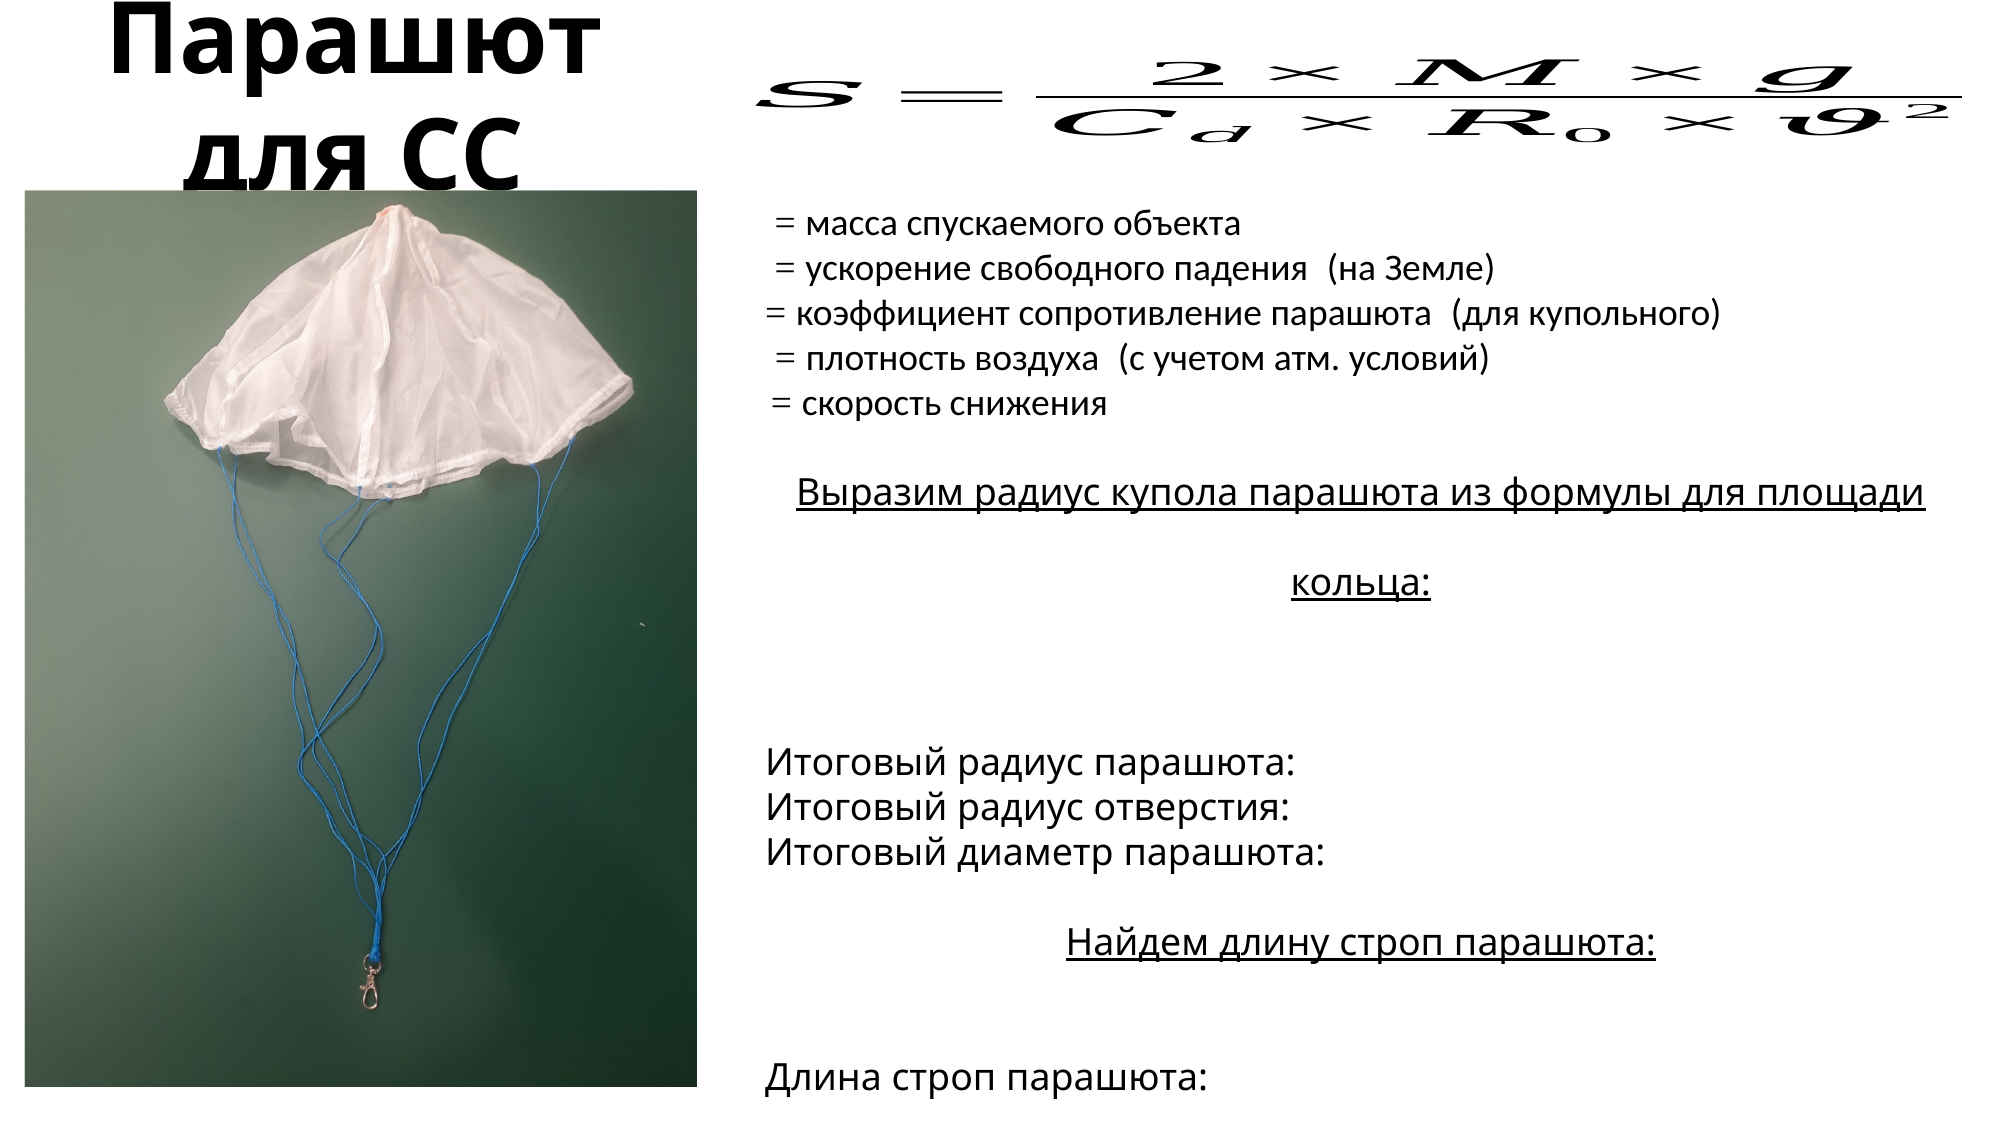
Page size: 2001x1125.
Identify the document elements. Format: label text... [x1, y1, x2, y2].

picture [0, 192, 809, 1086]
title Парашют для СС [0, 3, 708, 191]
